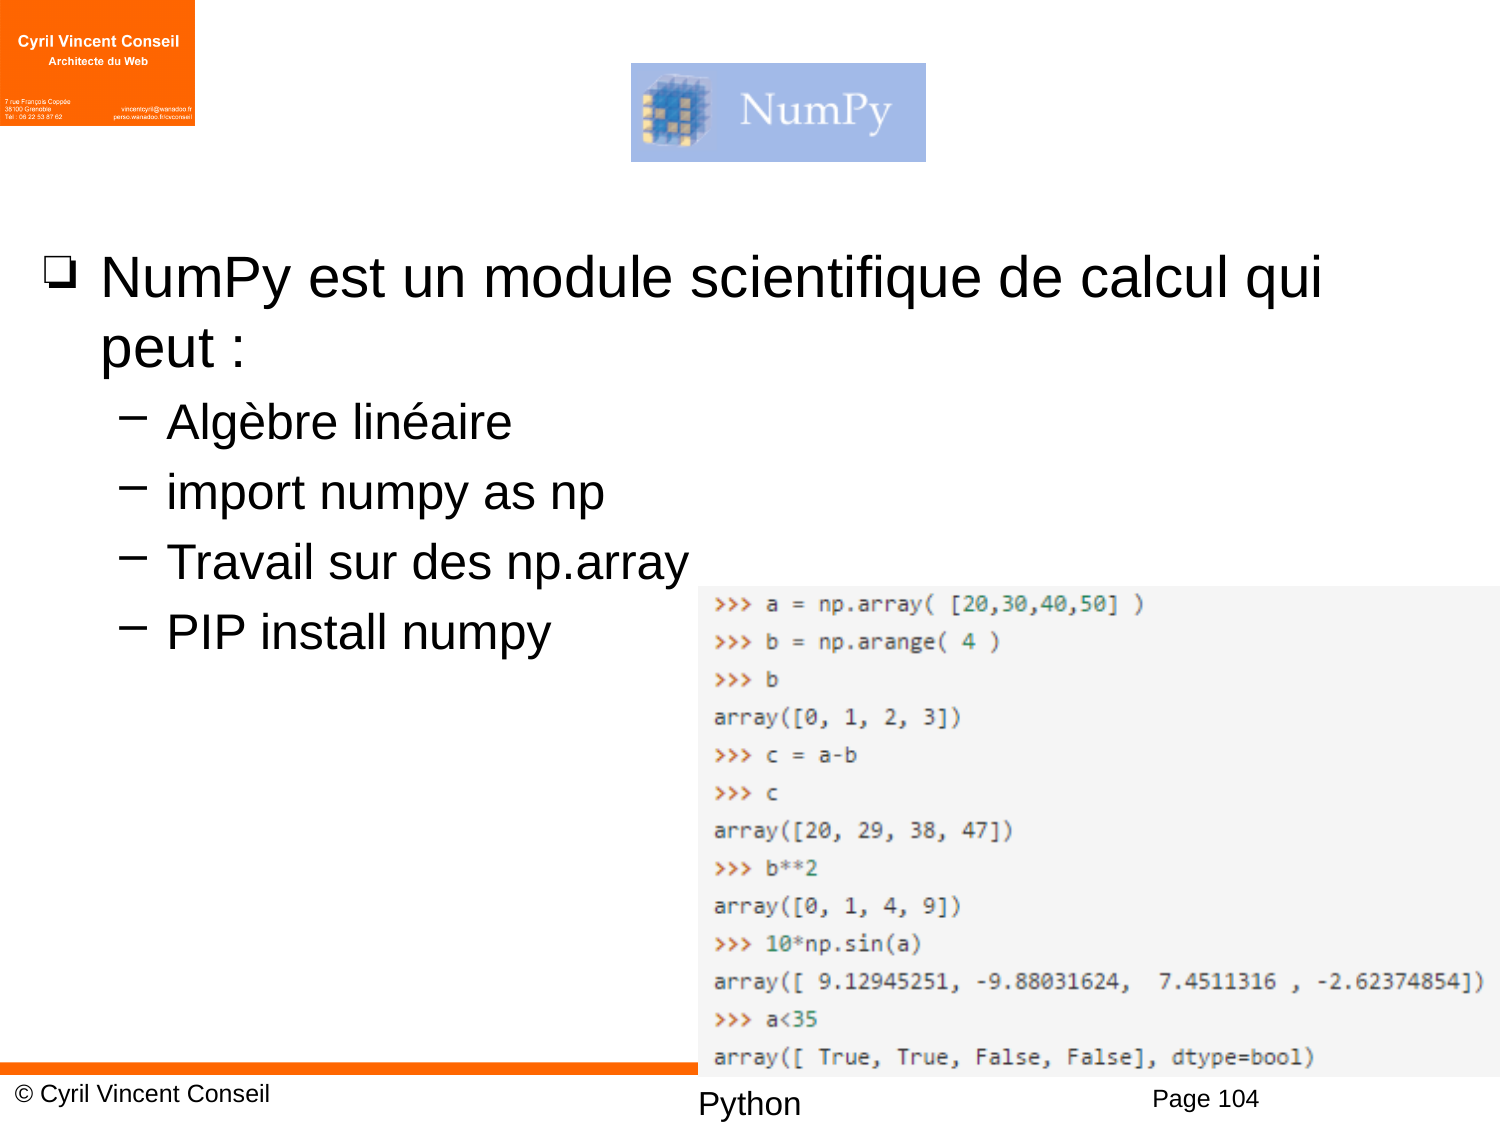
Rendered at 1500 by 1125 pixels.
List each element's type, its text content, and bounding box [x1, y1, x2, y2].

list NumPy est un module scientifique de calcul qui peut : Algèbre linéaire import numpy as np Travail sur des np.array PIP install numpy [29, 231, 1468, 1059]
picture [0, 0, 195, 126]
picture [698, 585, 1500, 1077]
picture [631, 62, 926, 162]
